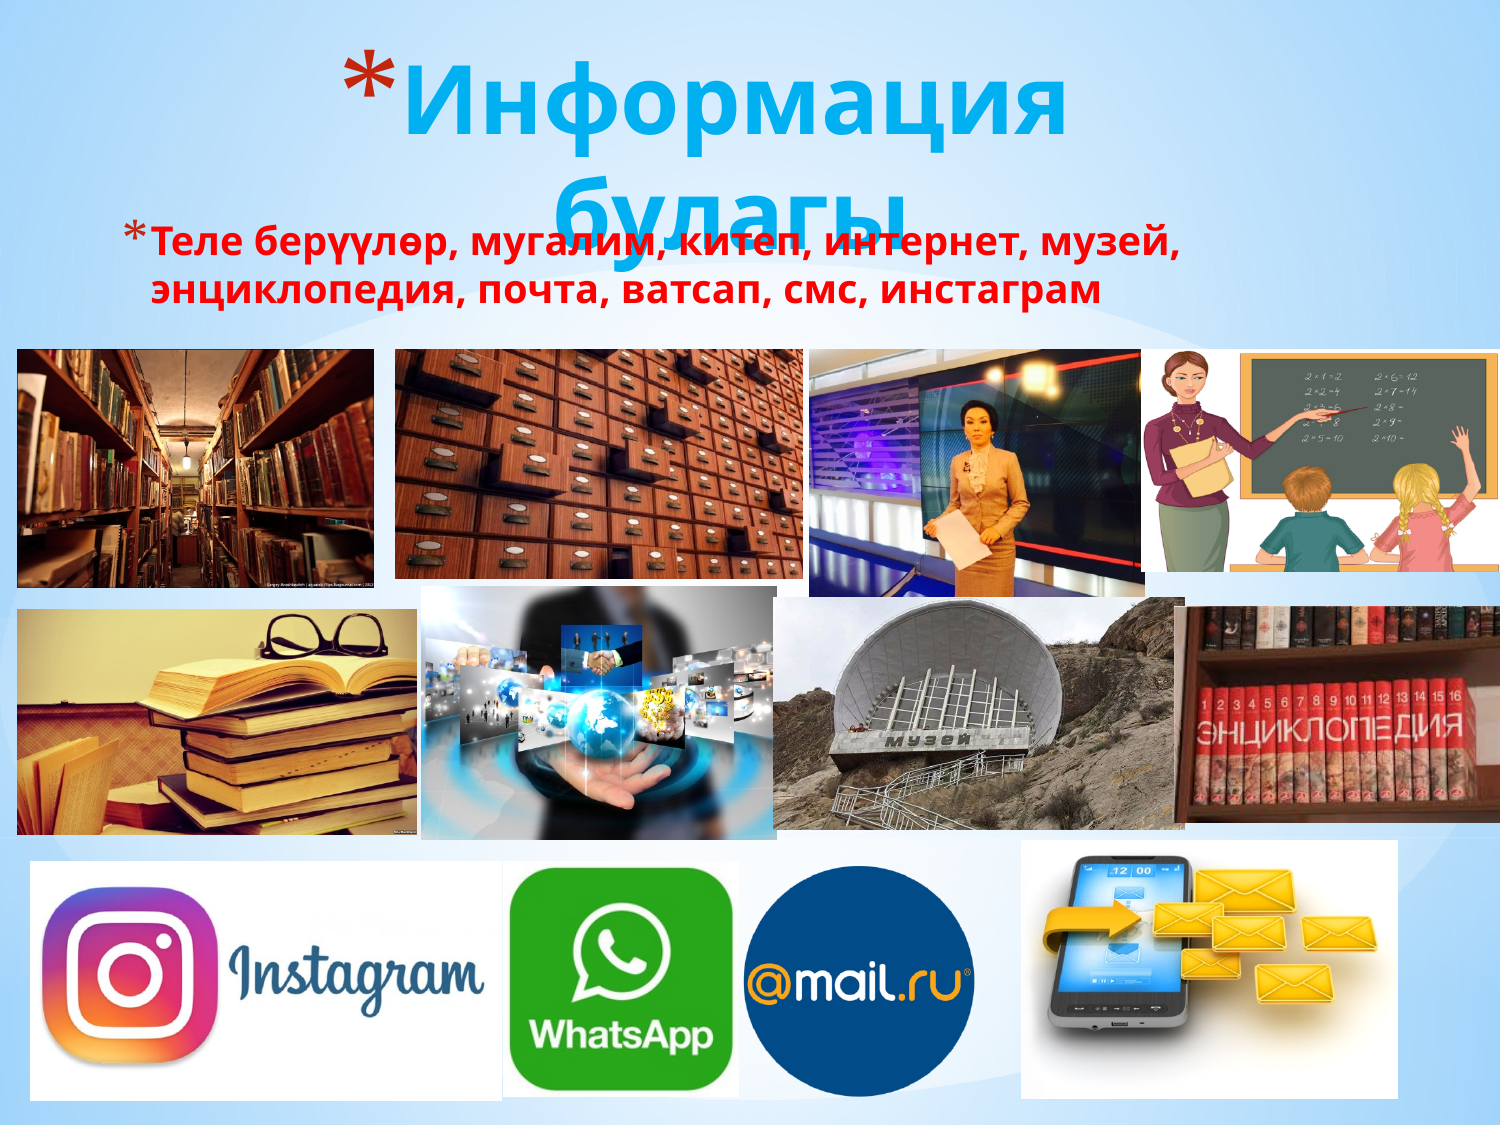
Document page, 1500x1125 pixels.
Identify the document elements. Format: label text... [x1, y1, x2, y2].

picture [395, 349, 803, 579]
picture [17, 349, 374, 588]
list Теле берүүлөр, мугалим, китеп, интернет, музей, энциклопедия, почта, ватсап, смс, инстаграм [100, 208, 1233, 362]
picture [17, 609, 418, 835]
picture [420, 349, 1500, 841]
picture [30, 861, 739, 1101]
picture [1021, 839, 1398, 1099]
picture [742, 864, 975, 1097]
title Информация булагы [171, 30, 1240, 185]
